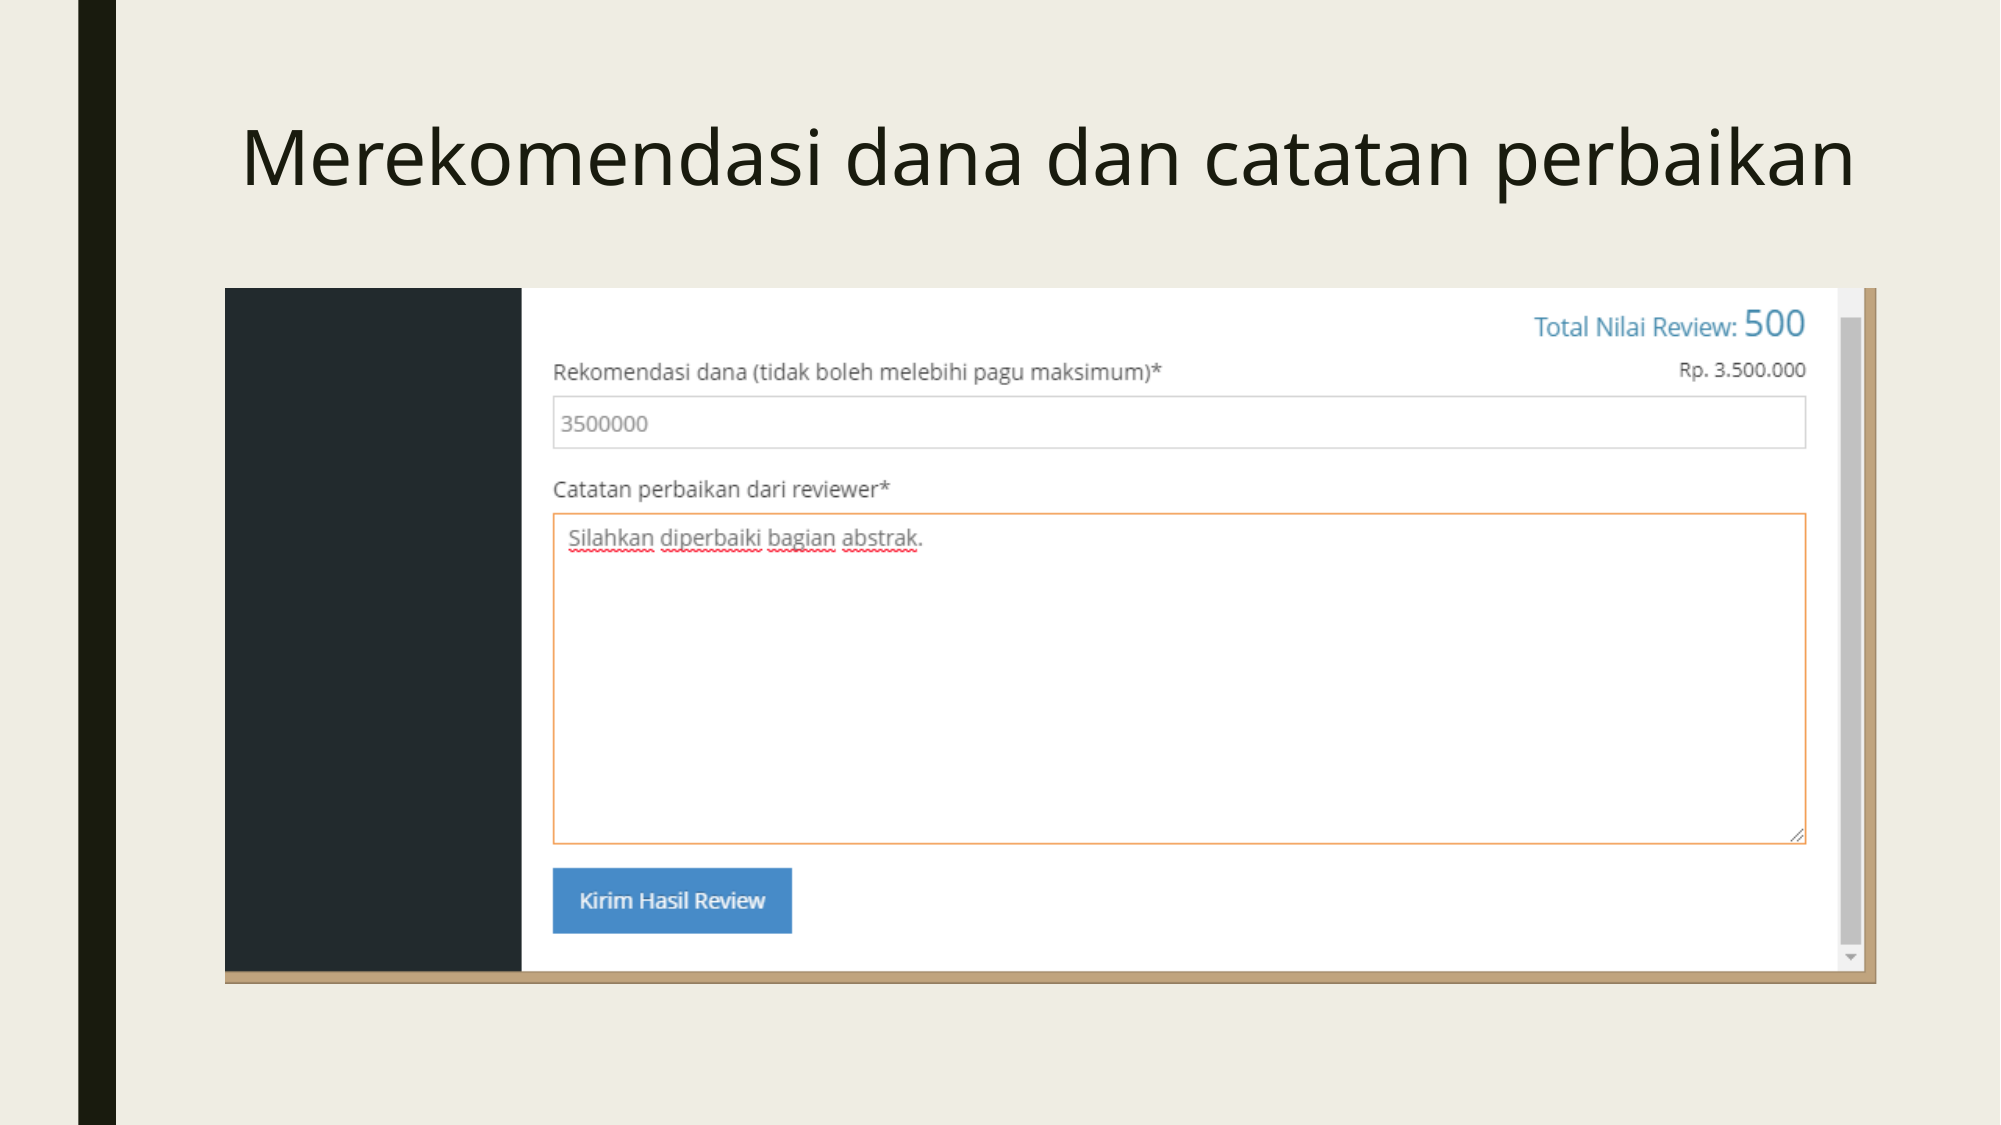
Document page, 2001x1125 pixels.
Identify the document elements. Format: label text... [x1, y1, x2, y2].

picture [224, 288, 1877, 984]
title Merekomendasi dana dan catatan perbaikan [225, 112, 1897, 218]
